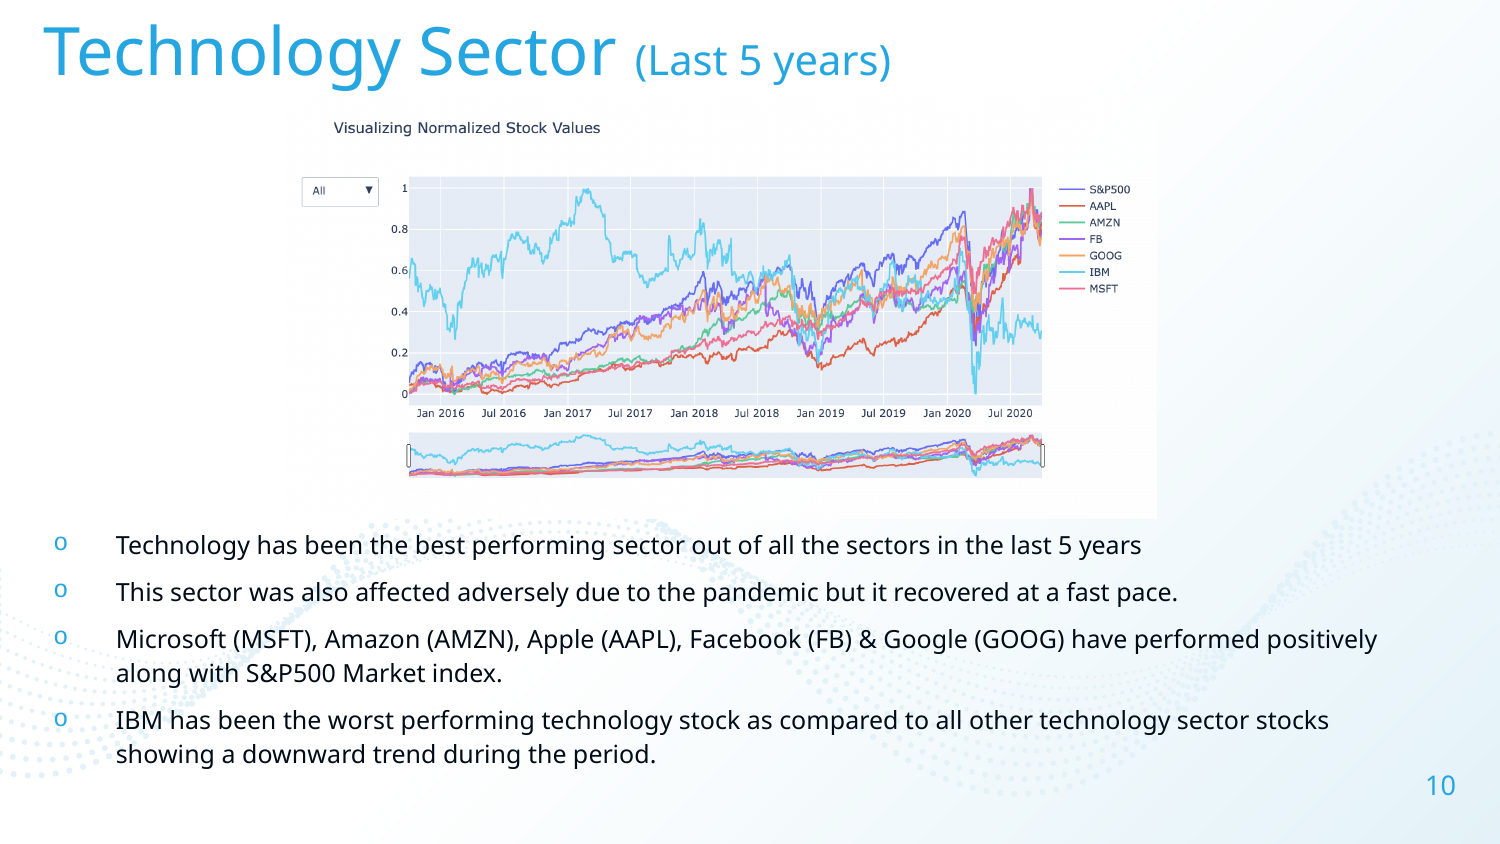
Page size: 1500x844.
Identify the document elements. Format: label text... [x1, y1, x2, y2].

title Technology Sector (Last 5 years) [43, 24, 1204, 90]
slide_number 10 [1366, 754, 1457, 819]
picture [285, 96, 1157, 519]
list Technology has been the best performing sector out of all the sectors in the last 5 years This sector was also affected adversely due to the pandemic but it recovered at a fast pace. Microsoft (MSFT), Amazon (AMZN), Apple (AAPL), Facebook (FB) & Google (GOOG) have performed positively along with S&P500 Market index. IBM has been the worst performing technology stock as compared to all other technology sector stocks showing a downward trend during the period. [40, 524, 1402, 819]
